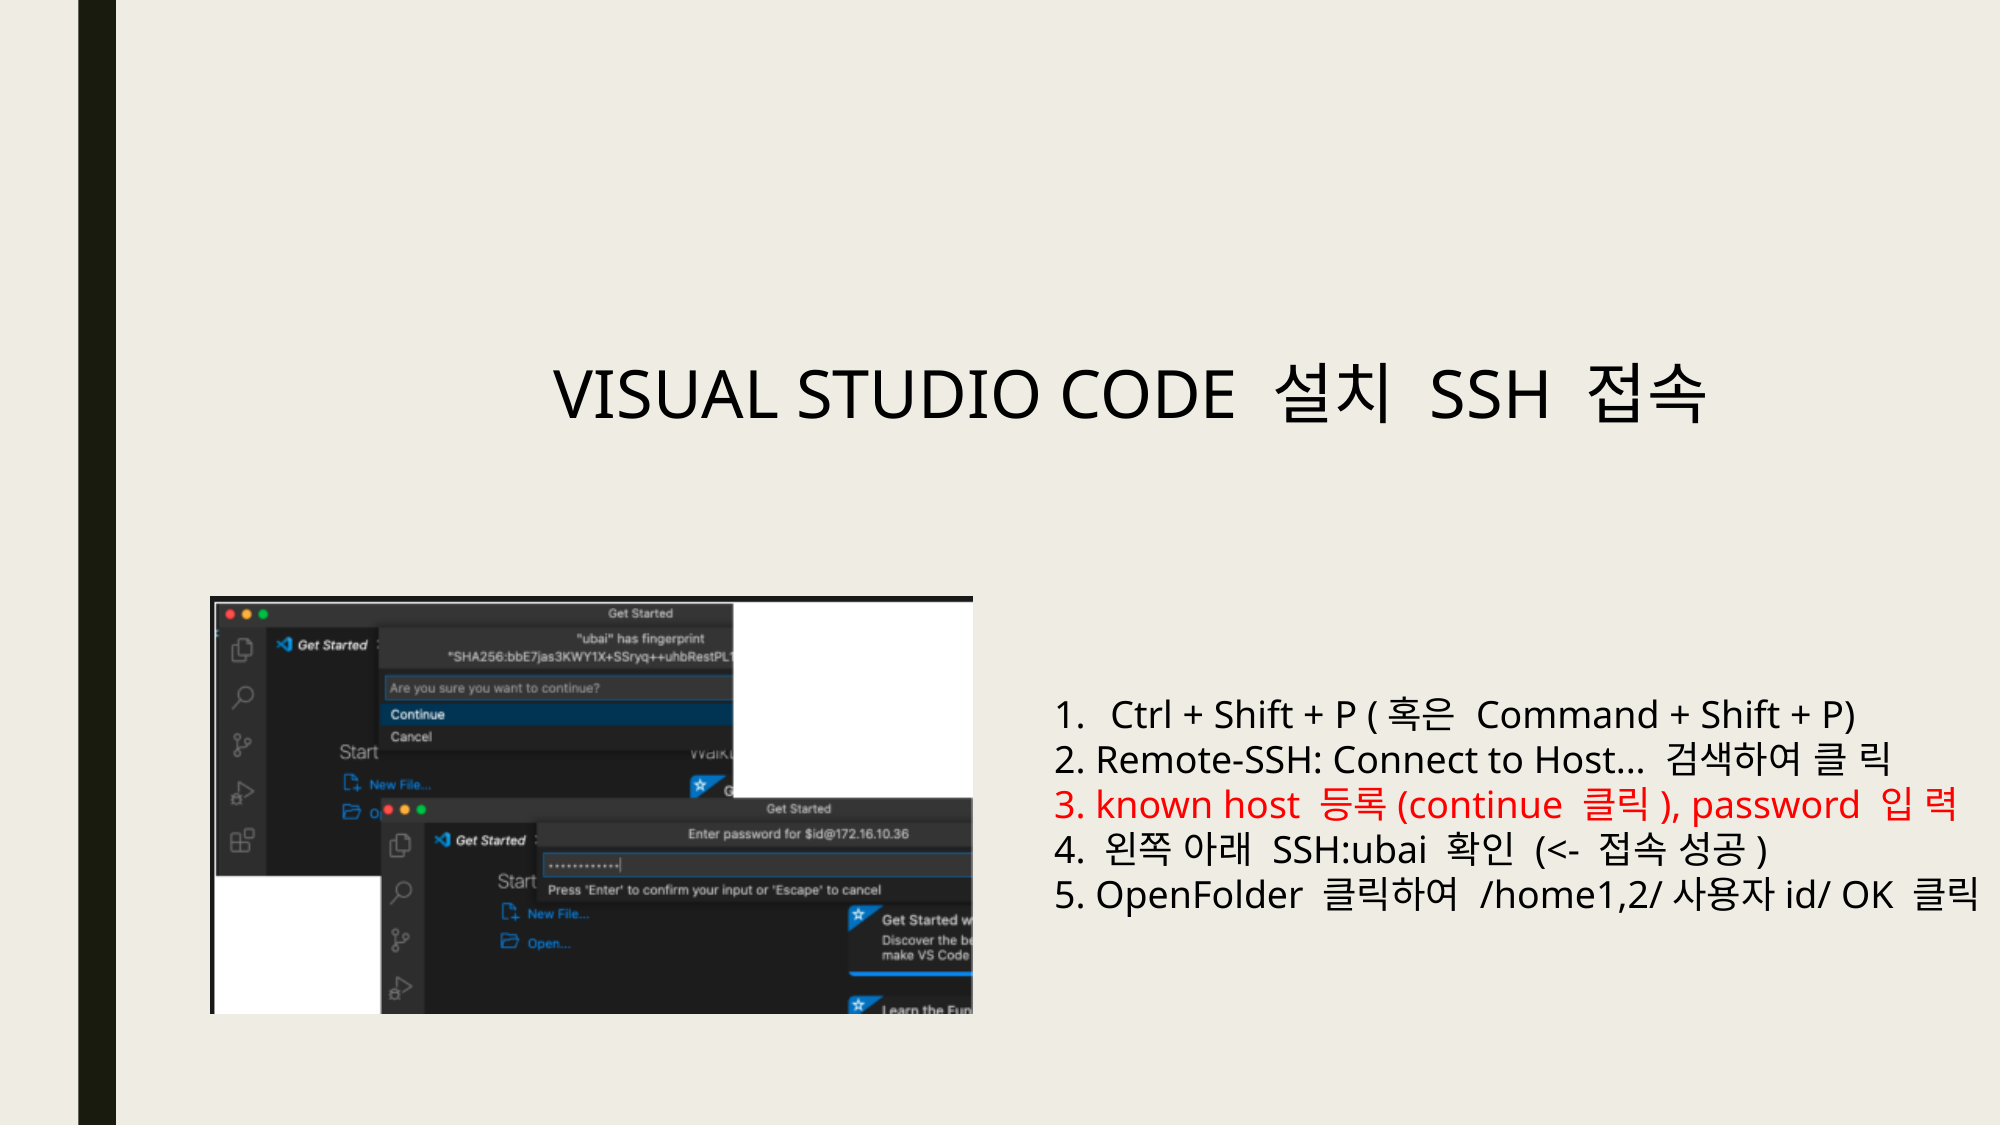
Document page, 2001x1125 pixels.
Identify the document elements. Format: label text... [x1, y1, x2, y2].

picture [210, 596, 974, 1014]
text_box Ctrl + Shift + P (혹은 Command + Shift + P) 2. Remote-SSH: Connect to Host... 검색하여 클 릭 3. known host 등록(continue 클릭), password 입 력 4. 왼쪽 아래 SSH:ubai 확인 (<- 접속 성공) 5. OpenFolder 클릭하여 /home1,2/사용자id/ OK 클릭 [1039, 684, 2000, 924]
text_box VISUAL STUDIO CODE 설치 SSH 접속 [539, 344, 1724, 440]
